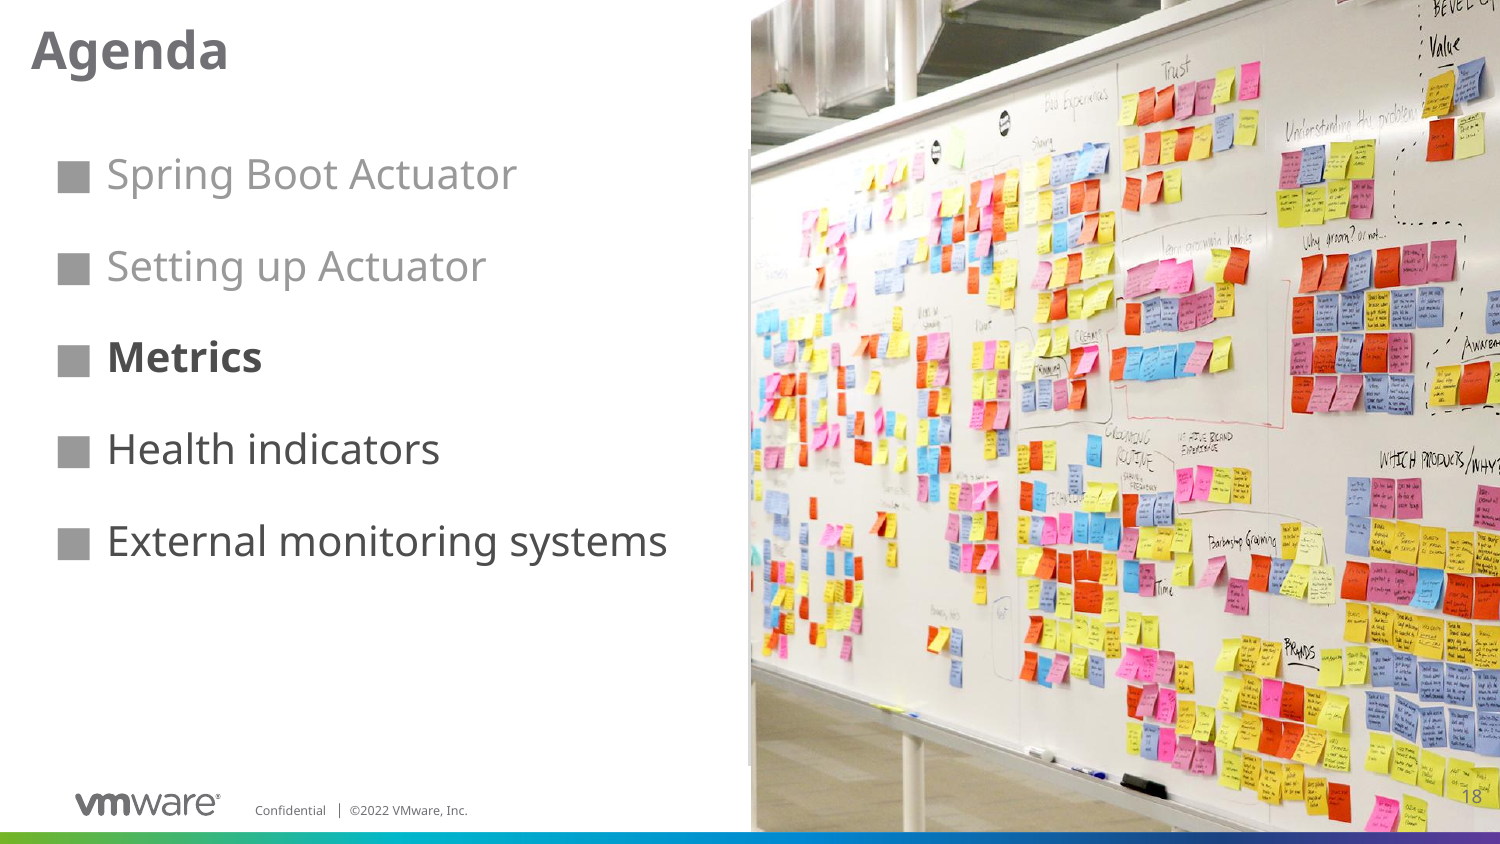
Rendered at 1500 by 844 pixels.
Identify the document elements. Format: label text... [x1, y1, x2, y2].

title Agenda [31, 24, 745, 90]
picture [750, 0, 1500, 844]
picture [0, 832, 538, 844]
list Spring Boot Actuator Setting up Actuator Metrics Health indicators External monitoring systems [31, 147, 707, 767]
